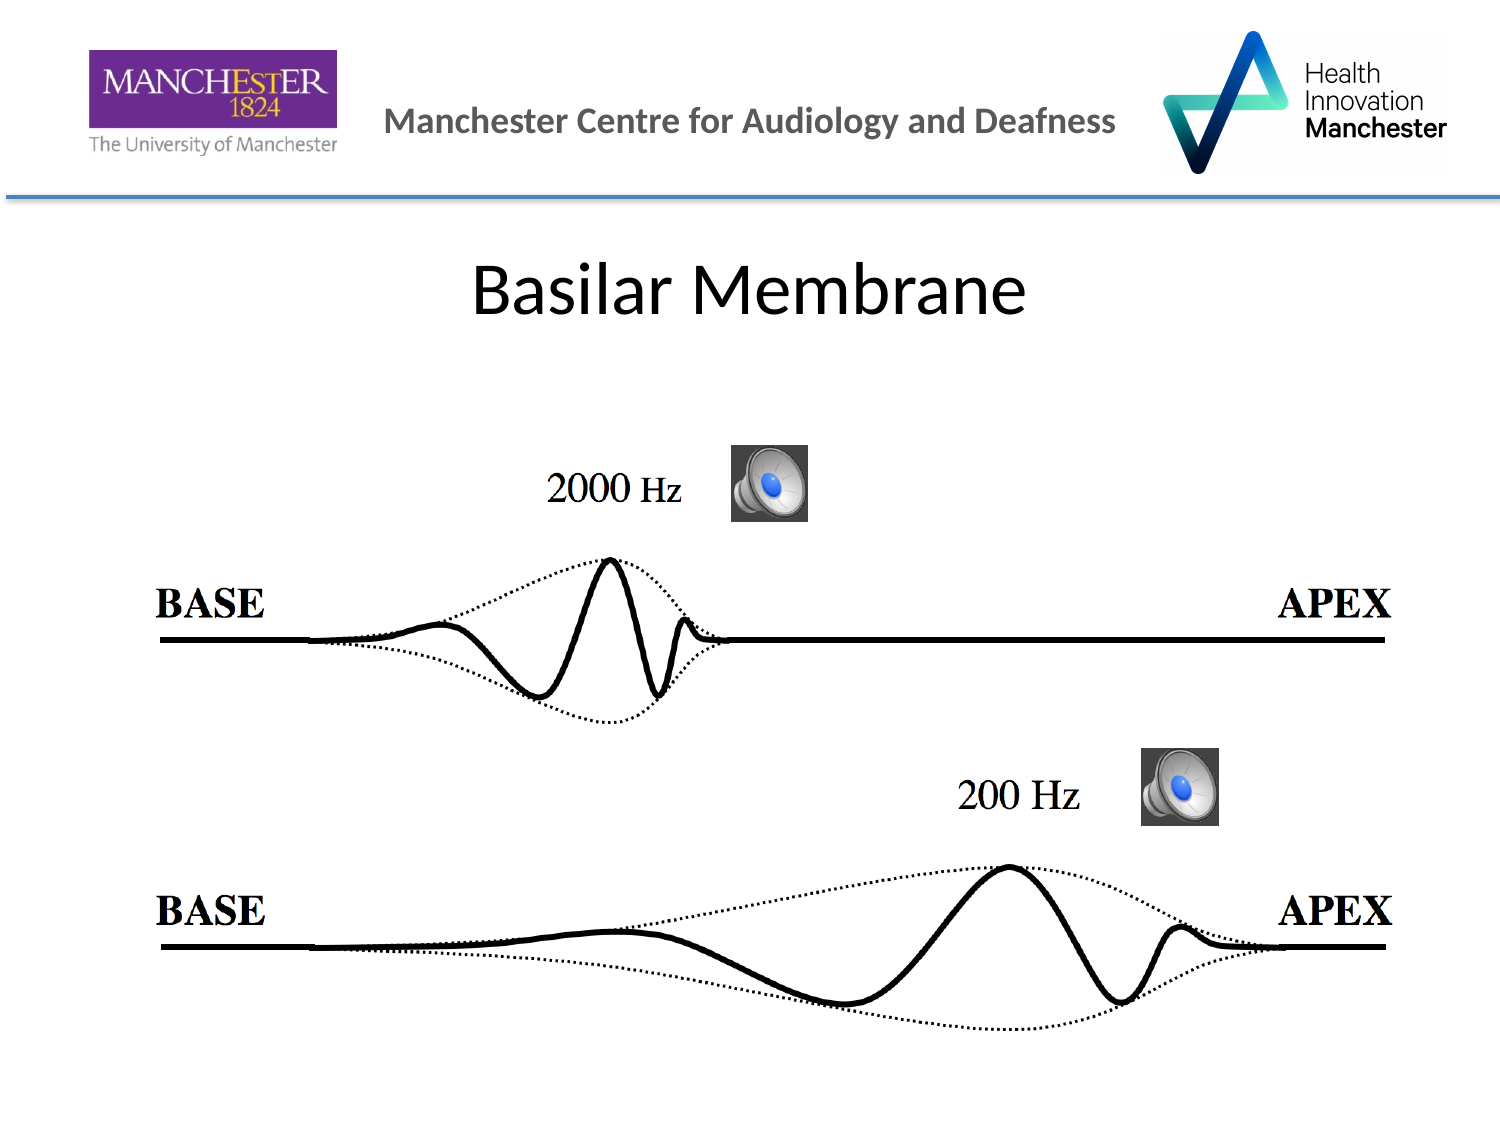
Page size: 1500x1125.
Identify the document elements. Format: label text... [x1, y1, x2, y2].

text_box Basilar Membrane [112, 190, 1388, 378]
picture [1163, 31, 1447, 174]
picture [135, 444, 1424, 1071]
picture [89, 50, 337, 156]
